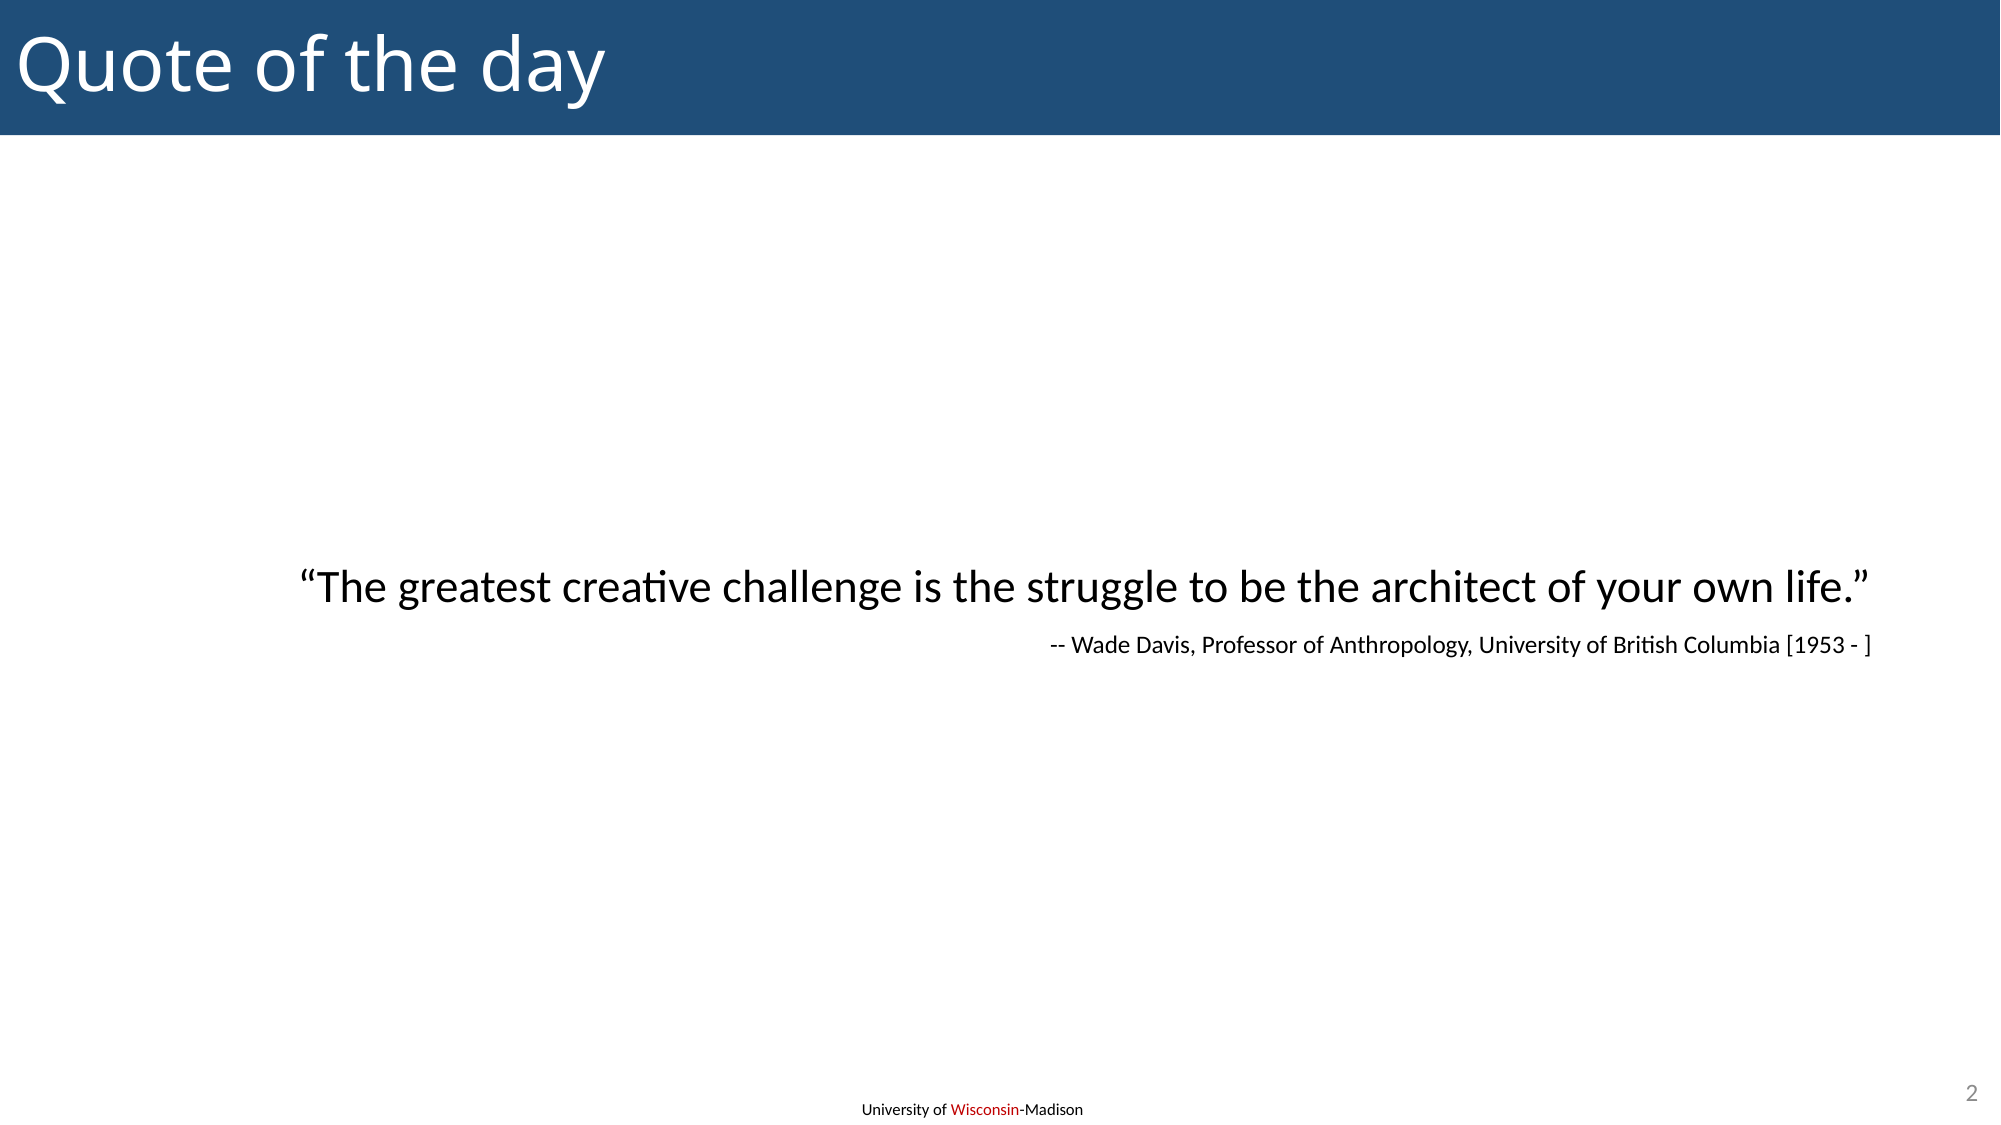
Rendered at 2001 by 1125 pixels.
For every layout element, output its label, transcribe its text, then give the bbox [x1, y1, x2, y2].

slide_number 2 [1879, 1069, 1994, 1114]
list “The greatest creative challenge is the struggle to be the architect of your own life.” -- Wade Davis, Professor of Anthropology, University of British Columbia [1953 - ] [112, 554, 1888, 667]
title Quote of the day [0, 0, 2000, 136]
